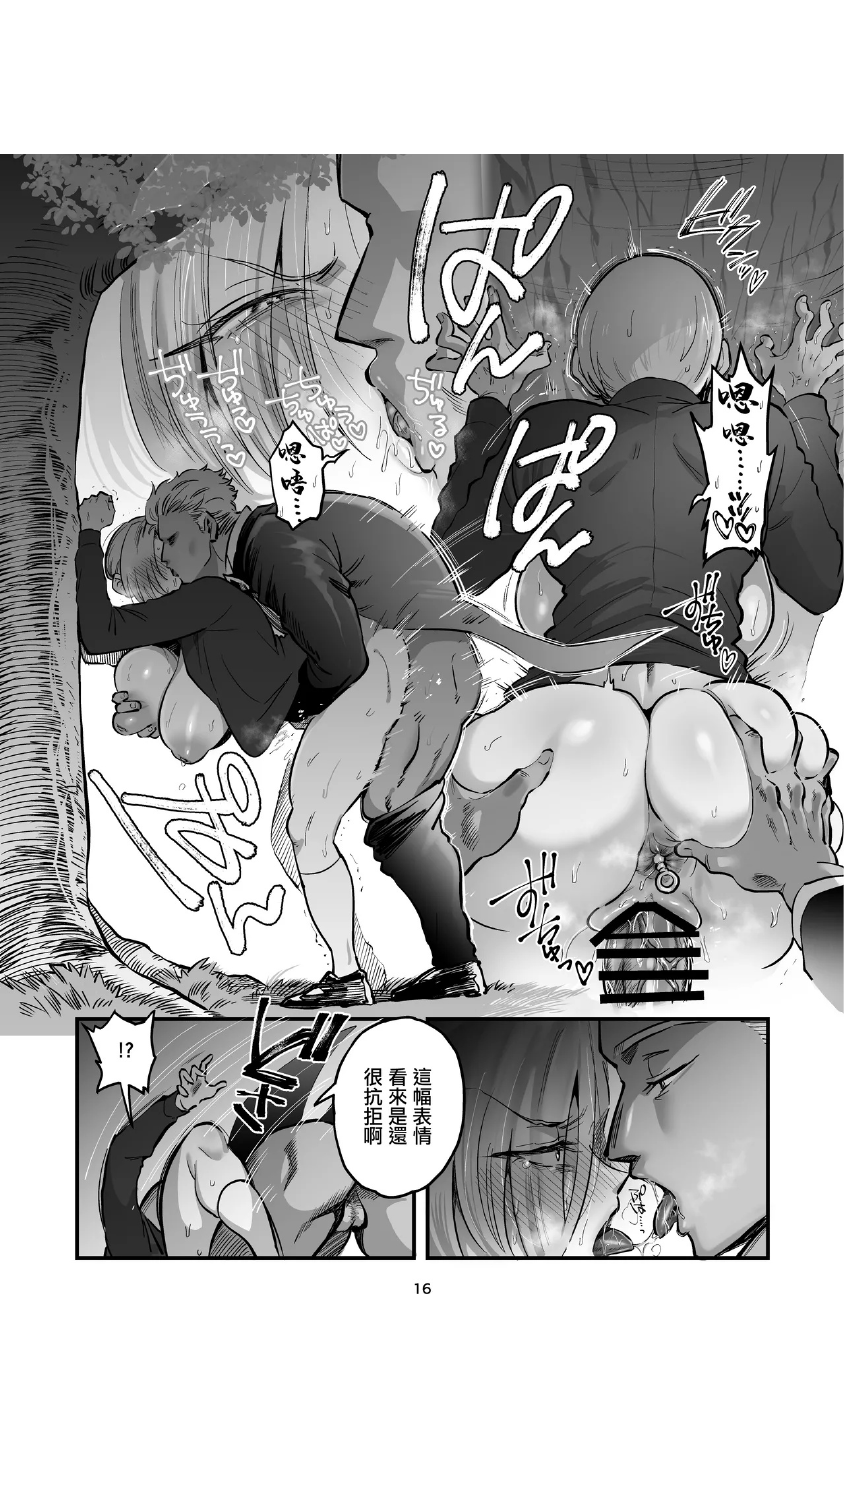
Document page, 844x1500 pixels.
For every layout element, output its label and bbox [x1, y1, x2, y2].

picture [0, 154, 844, 1346]
